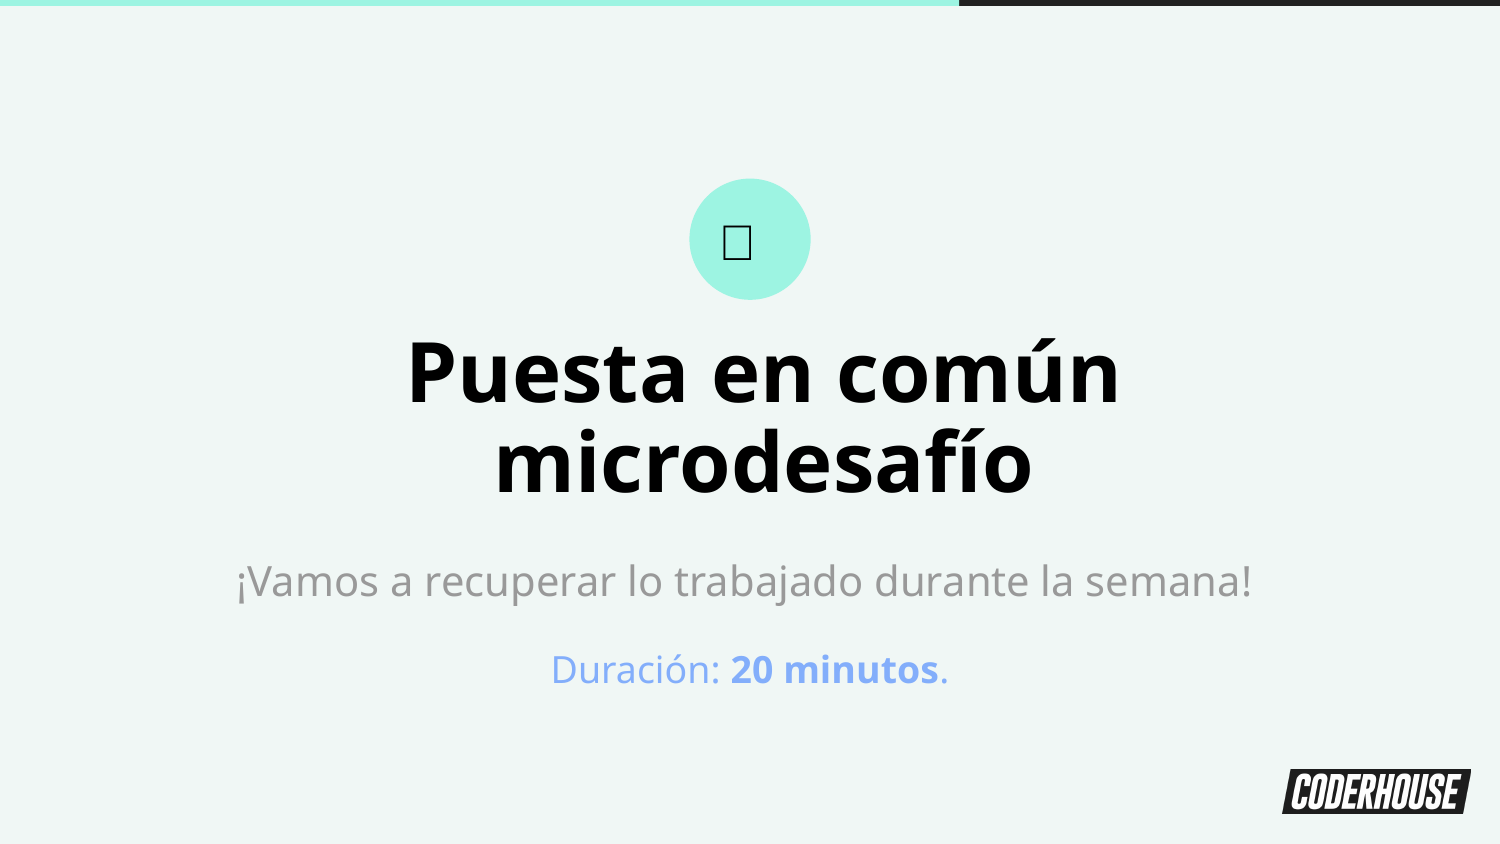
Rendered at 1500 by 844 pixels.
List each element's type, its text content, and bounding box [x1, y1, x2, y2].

picture [1281, 769, 1471, 814]
text_box Puesta en común microdesafío [253, 315, 1275, 526]
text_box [689, 178, 811, 301]
text_box Duración: 20 minutos. [161, 631, 1339, 707]
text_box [0, 0, 1500, 7]
text_box ¡Vamos a recuperar lo trabajado durante la semana! [161, 539, 1339, 620]
